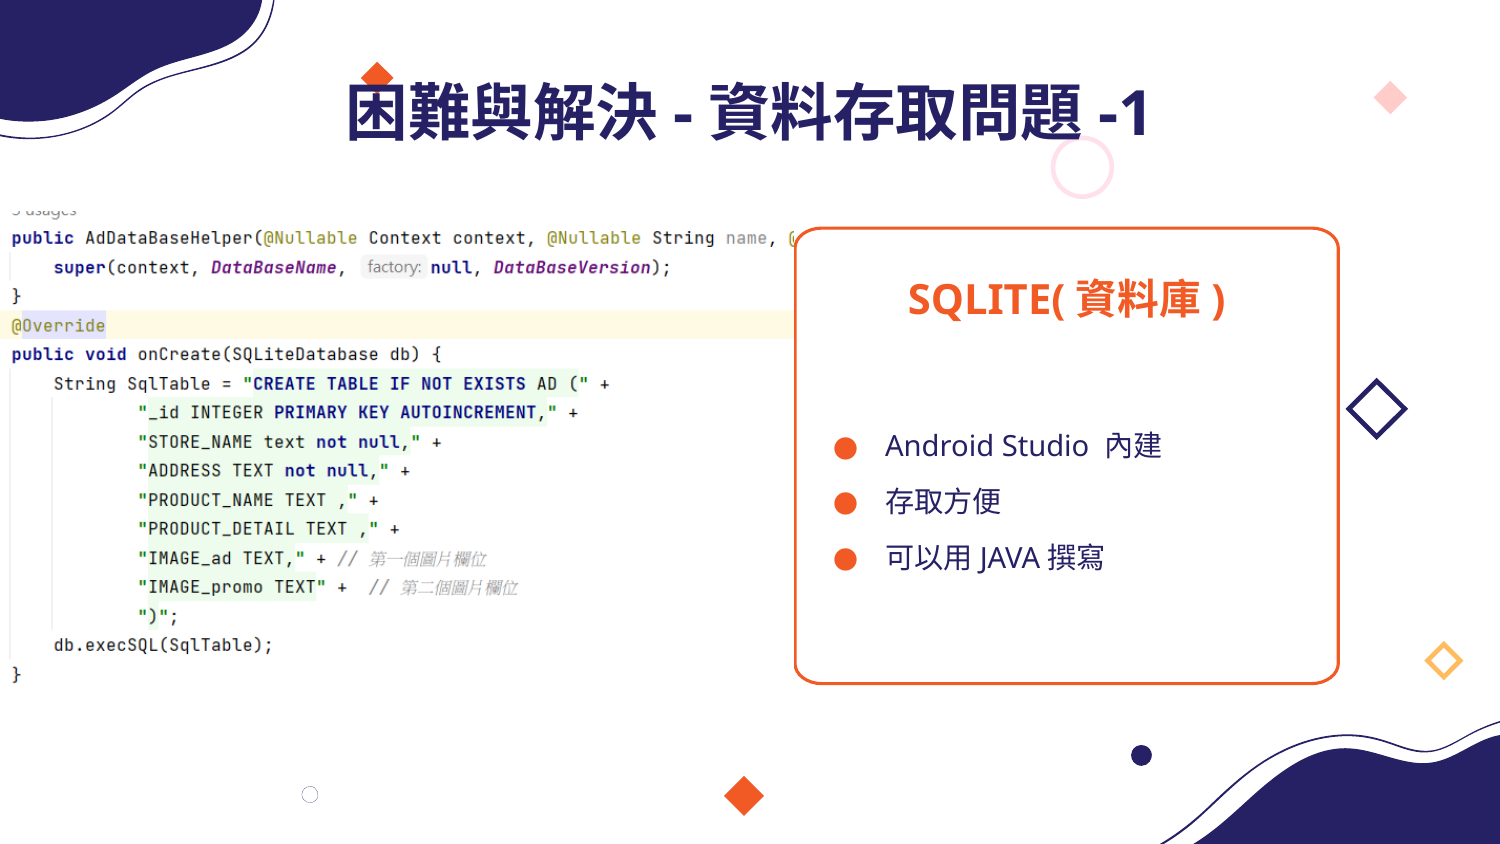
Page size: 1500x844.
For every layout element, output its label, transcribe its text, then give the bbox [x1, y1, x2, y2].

list Android Studio 內建 存取方便 可以用JAVA撰寫 [799, 339, 1338, 663]
title SQLITE(資料庫) [799, 257, 1338, 339]
title 困難與解決-資料存取問題-1 [117, 79, 1383, 141]
picture [0, 211, 795, 689]
